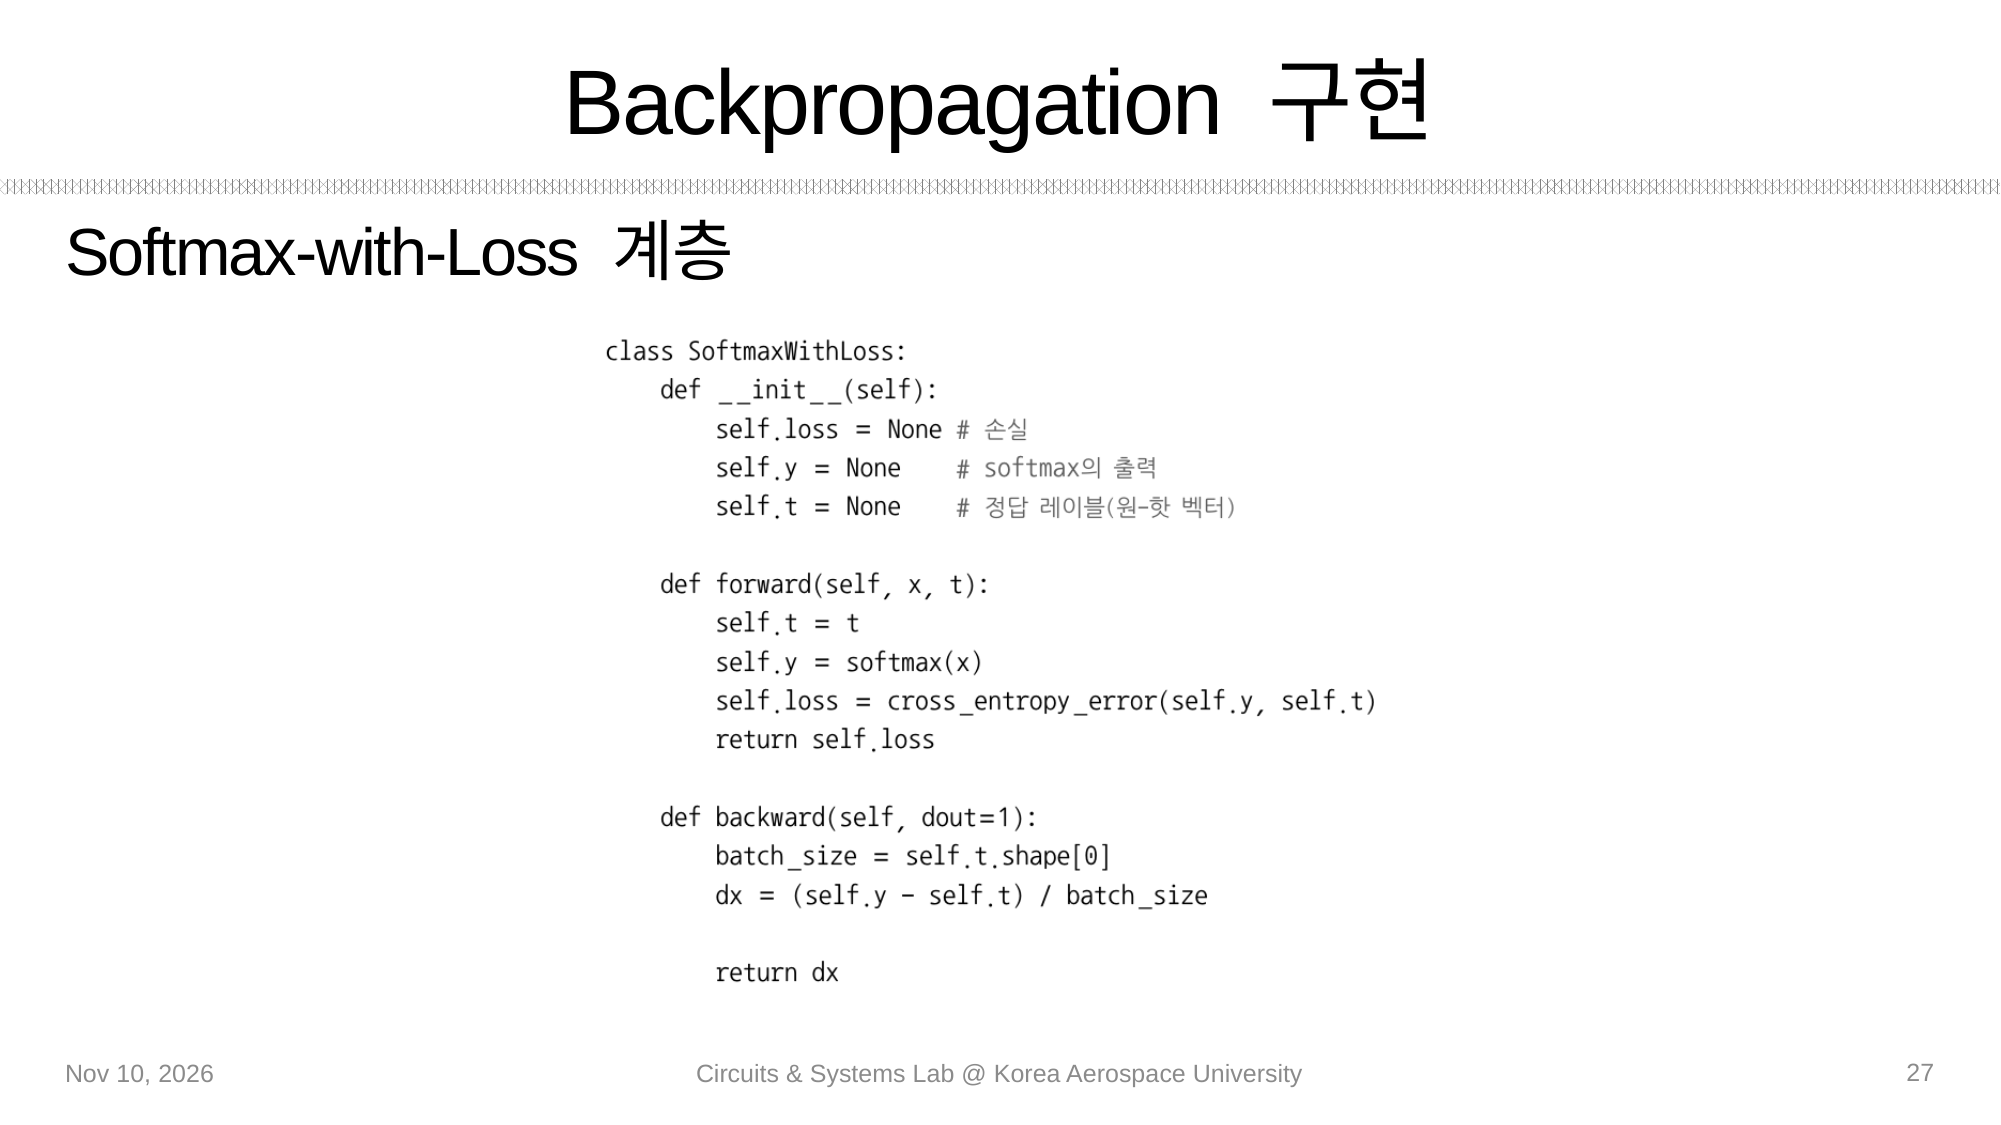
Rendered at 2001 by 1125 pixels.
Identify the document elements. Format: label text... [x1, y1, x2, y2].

slide_number 27 [1493, 1041, 1950, 1102]
list Softmax-with-Loss 계층 [50, 210, 1950, 1012]
footer Circuits & Systems Lab @ Korea Aerospace University [662, 1042, 1338, 1103]
picture [593, 331, 1406, 995]
slide_number 25-Sep-20 [50, 1042, 500, 1103]
title Backpropagation 구현 [50, 32, 1950, 163]
